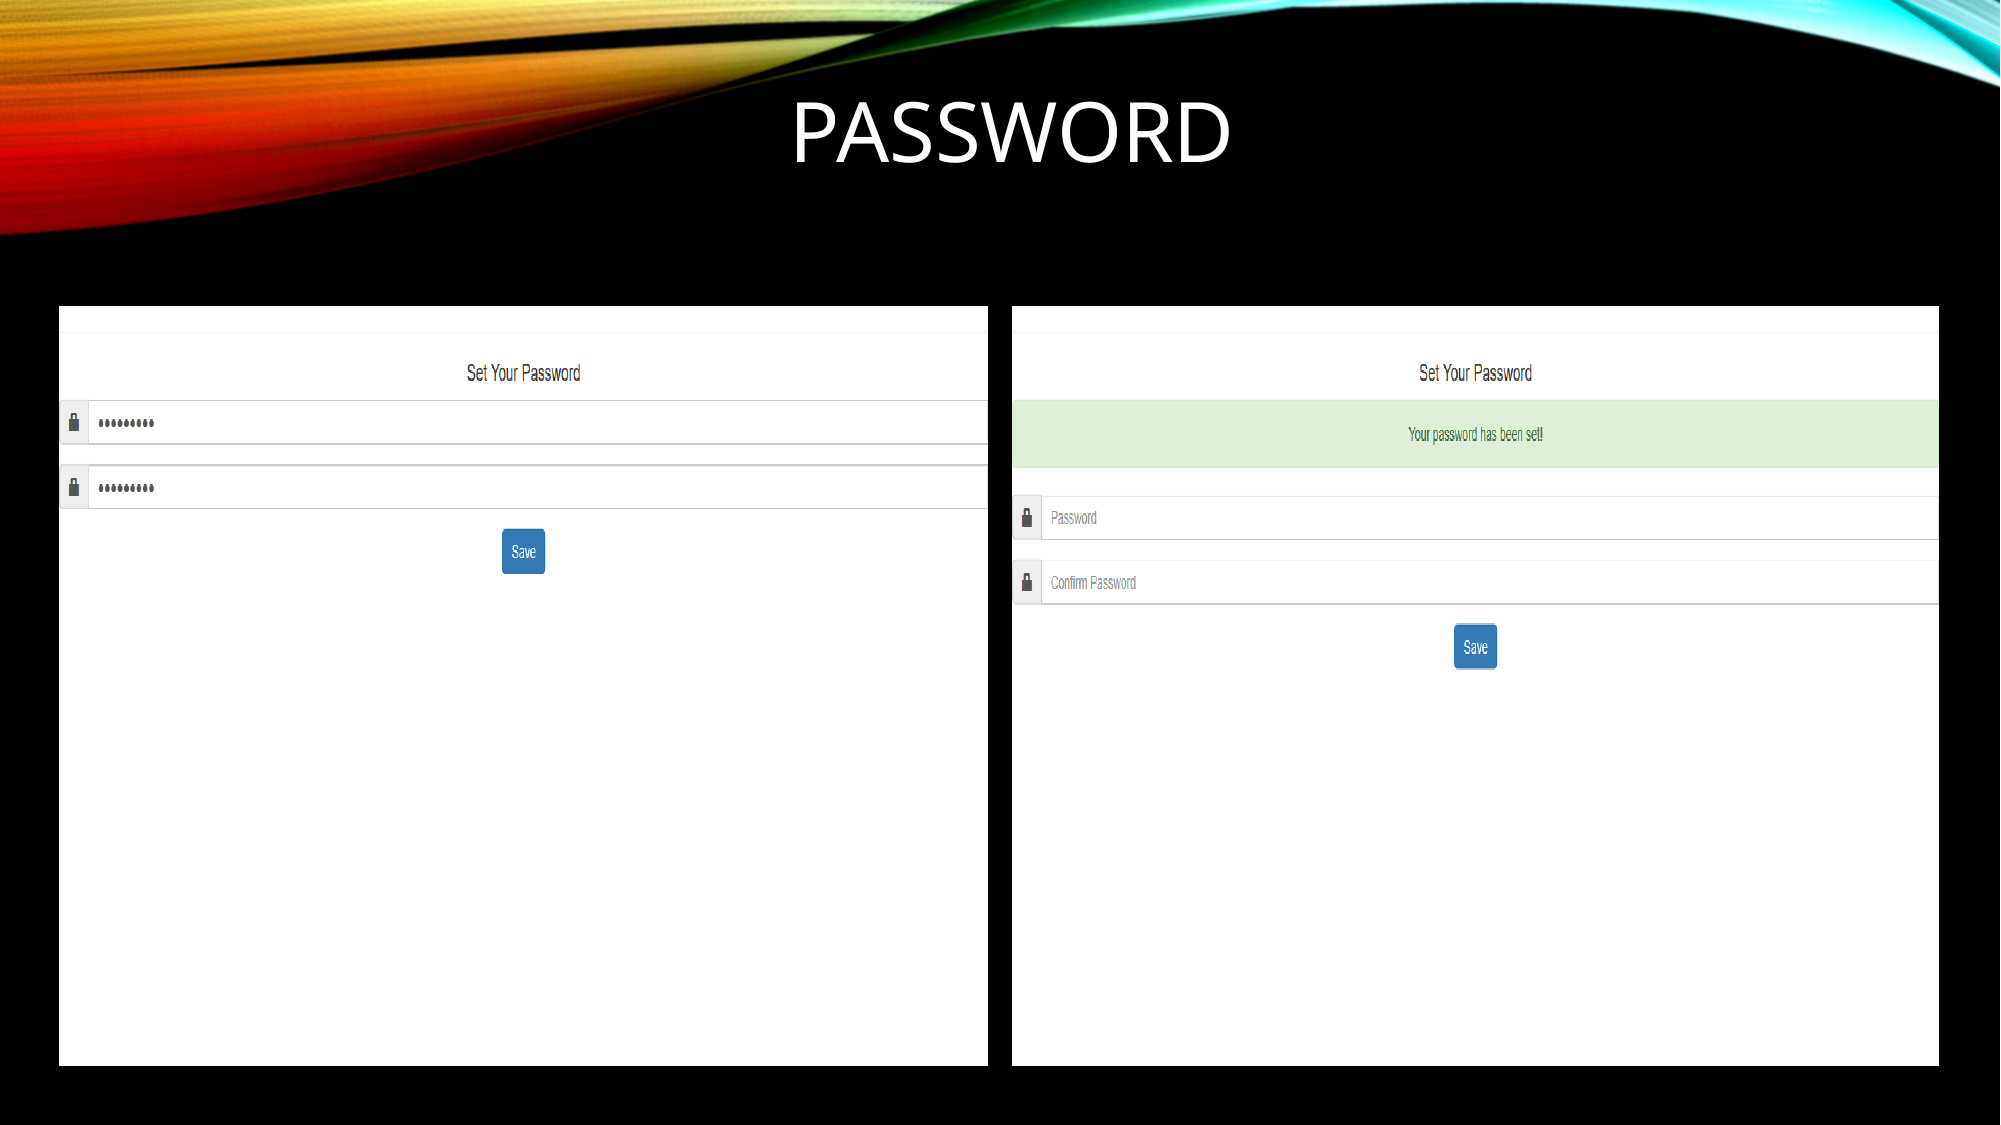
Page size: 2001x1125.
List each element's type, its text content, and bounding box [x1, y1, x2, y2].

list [1012, 306, 1939, 1067]
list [58, 306, 988, 1067]
title Password [306, 29, 1719, 243]
picture [0, 0, 2000, 237]
